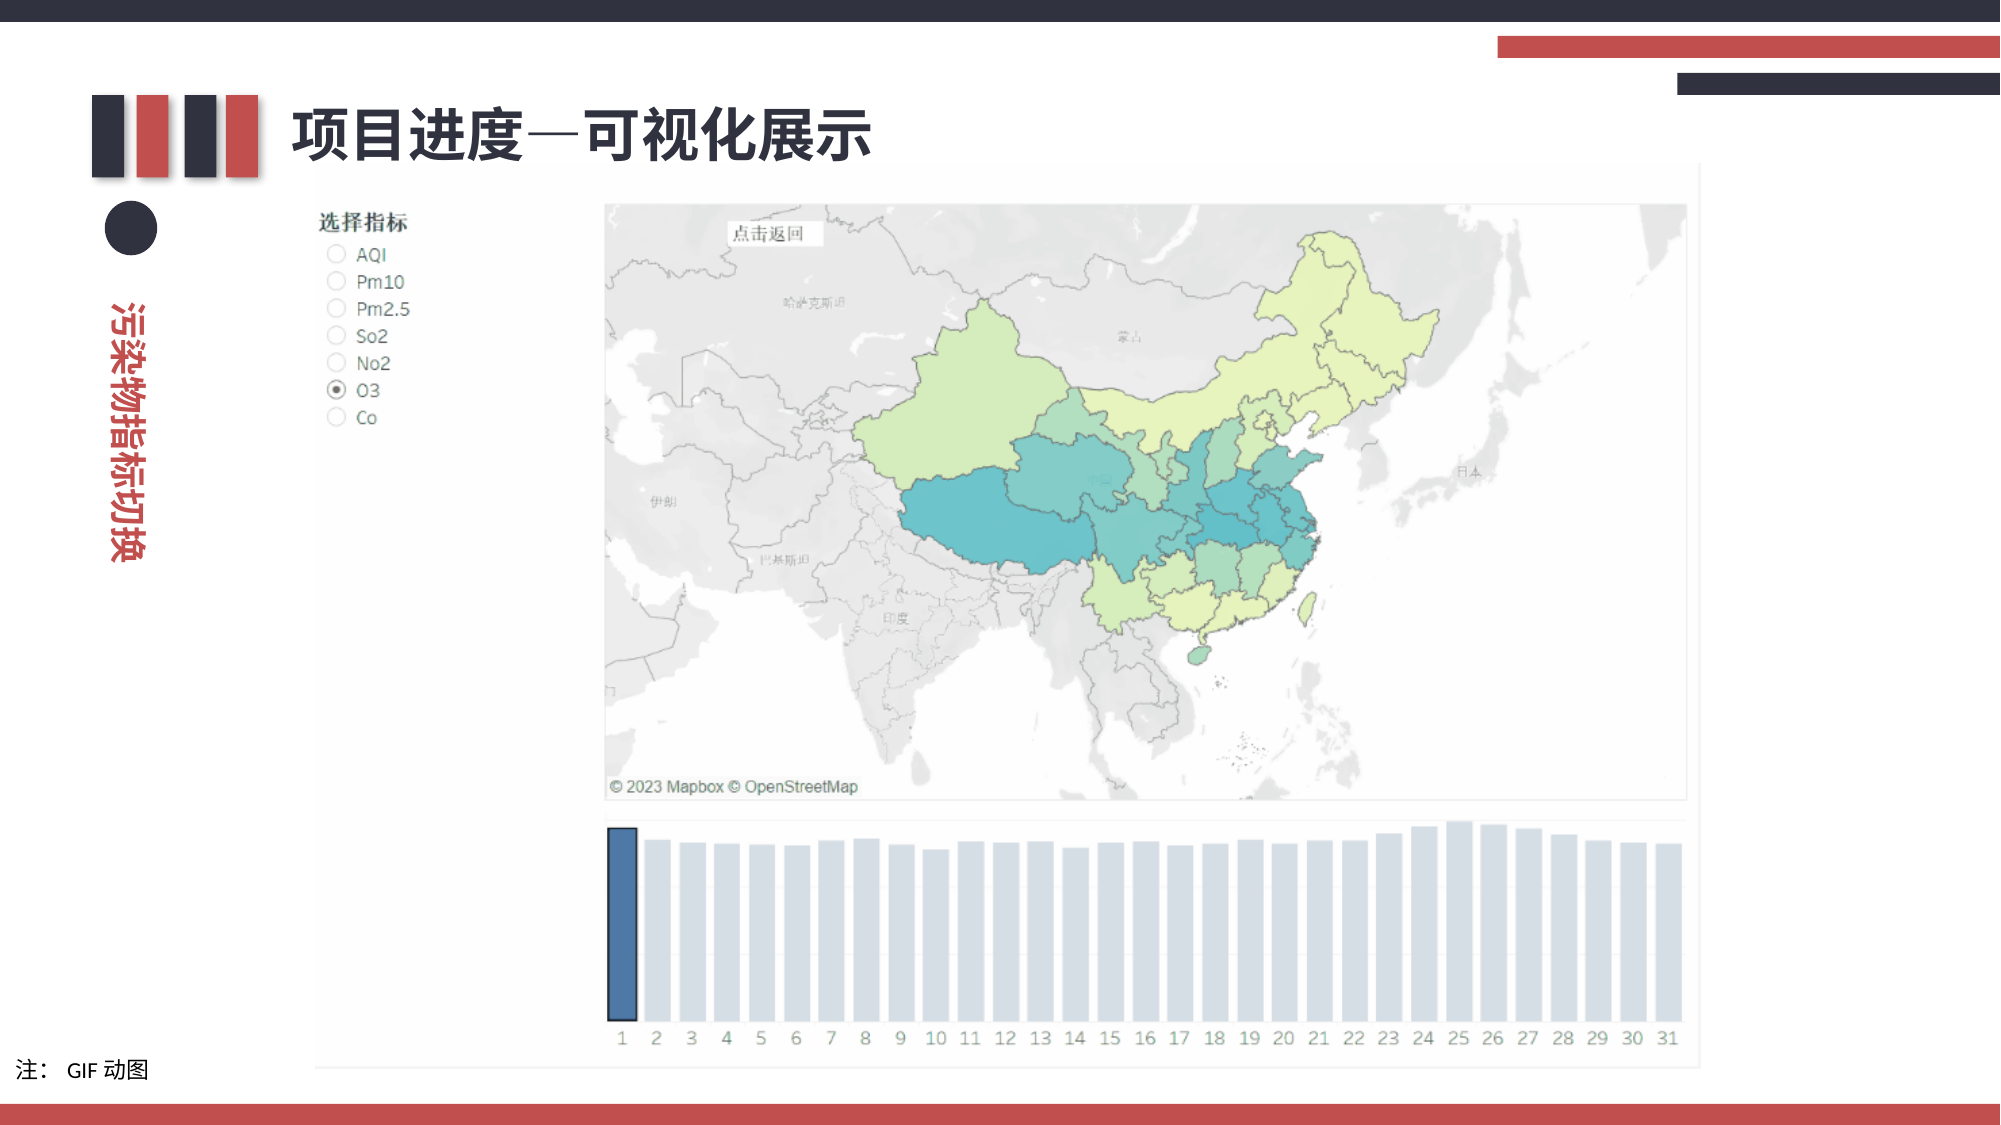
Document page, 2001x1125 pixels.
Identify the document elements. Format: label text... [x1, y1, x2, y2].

text_box [0, 0, 2000, 23]
text_box 污染物指标切换 [83, 278, 169, 586]
text_box 项目进度—可视化展示 [276, 90, 907, 176]
text_box 注：GIF动图 [0, 1048, 969, 1091]
text_box [103, 199, 159, 257]
picture [315, 163, 1701, 1069]
text_box [1496, 35, 2000, 59]
text_box [1676, 72, 2000, 96]
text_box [92, 95, 258, 178]
text_box [0, 1103, 2000, 1125]
